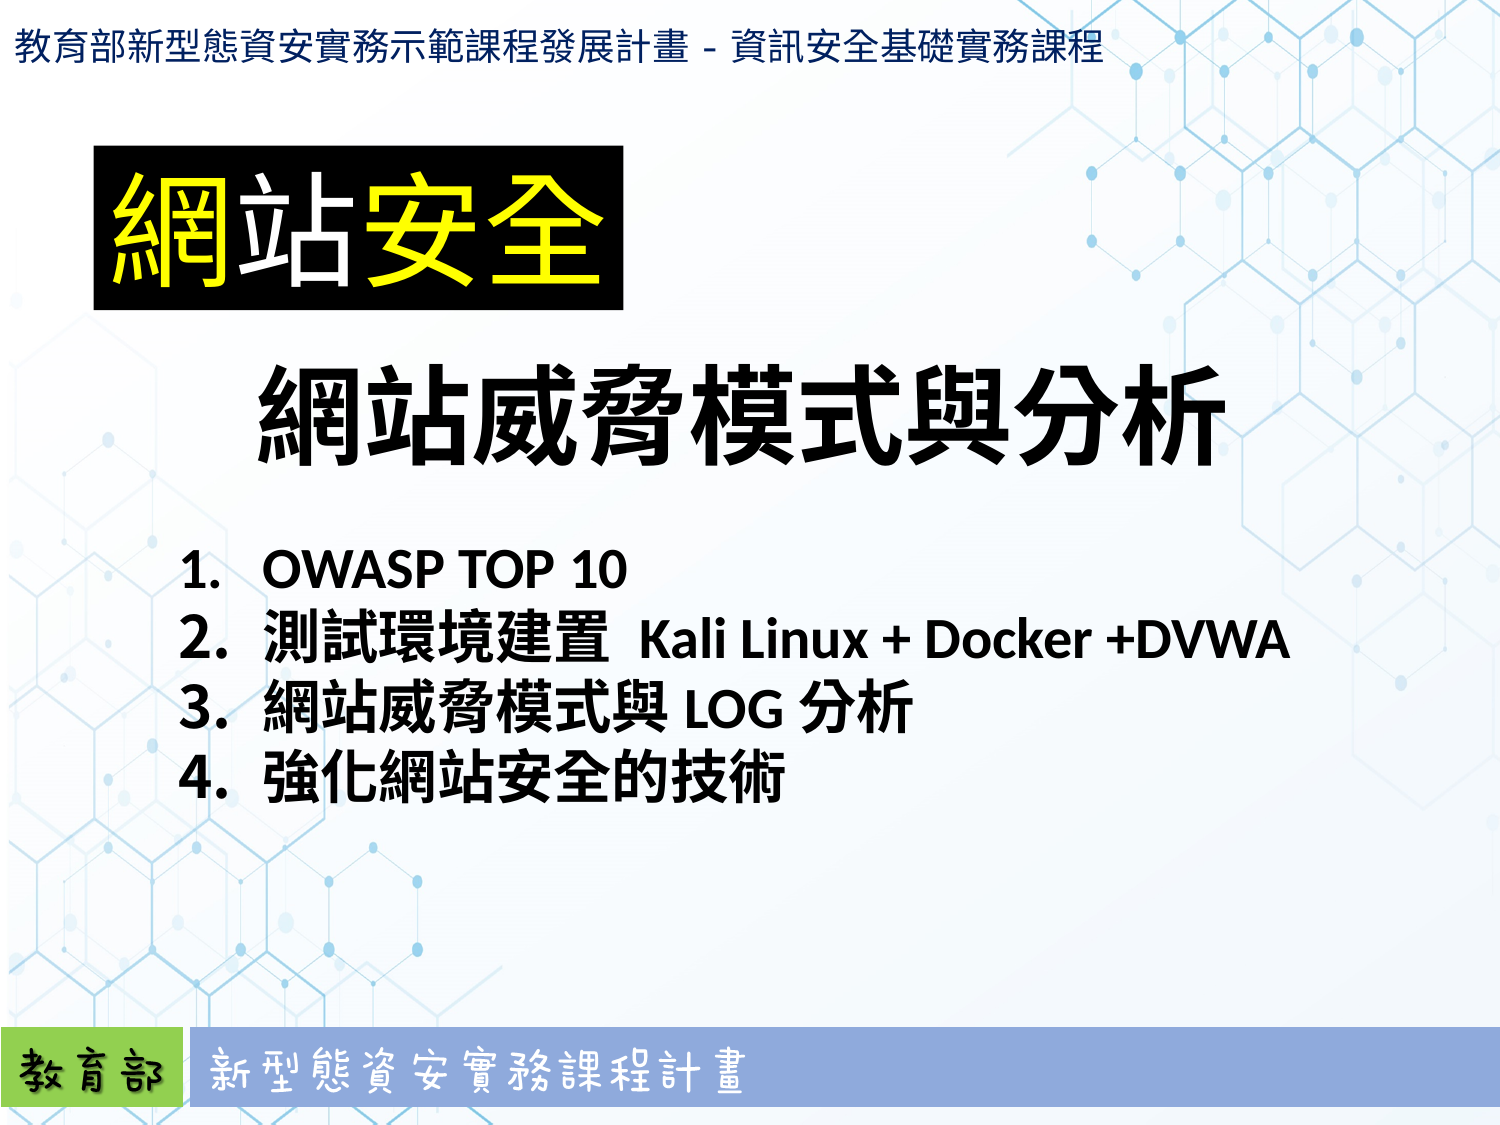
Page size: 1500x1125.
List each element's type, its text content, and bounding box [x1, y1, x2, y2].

text_box 網站安全 [93, 145, 624, 311]
picture [0, 0, 1500, 1125]
subtitle 網站威脅模式與分析 [225, 355, 1260, 522]
text_box 教育部新型態資安實務示範課程發展計畫-資訊安全基礎實務課程 [0, 15, 1144, 76]
text_box OWASP TOP 10 測試環境建置 Kali Linux + Docker +DVWA 網站威脅模式與LOG分析 強化網站安全的技術 [163, 522, 1425, 818]
